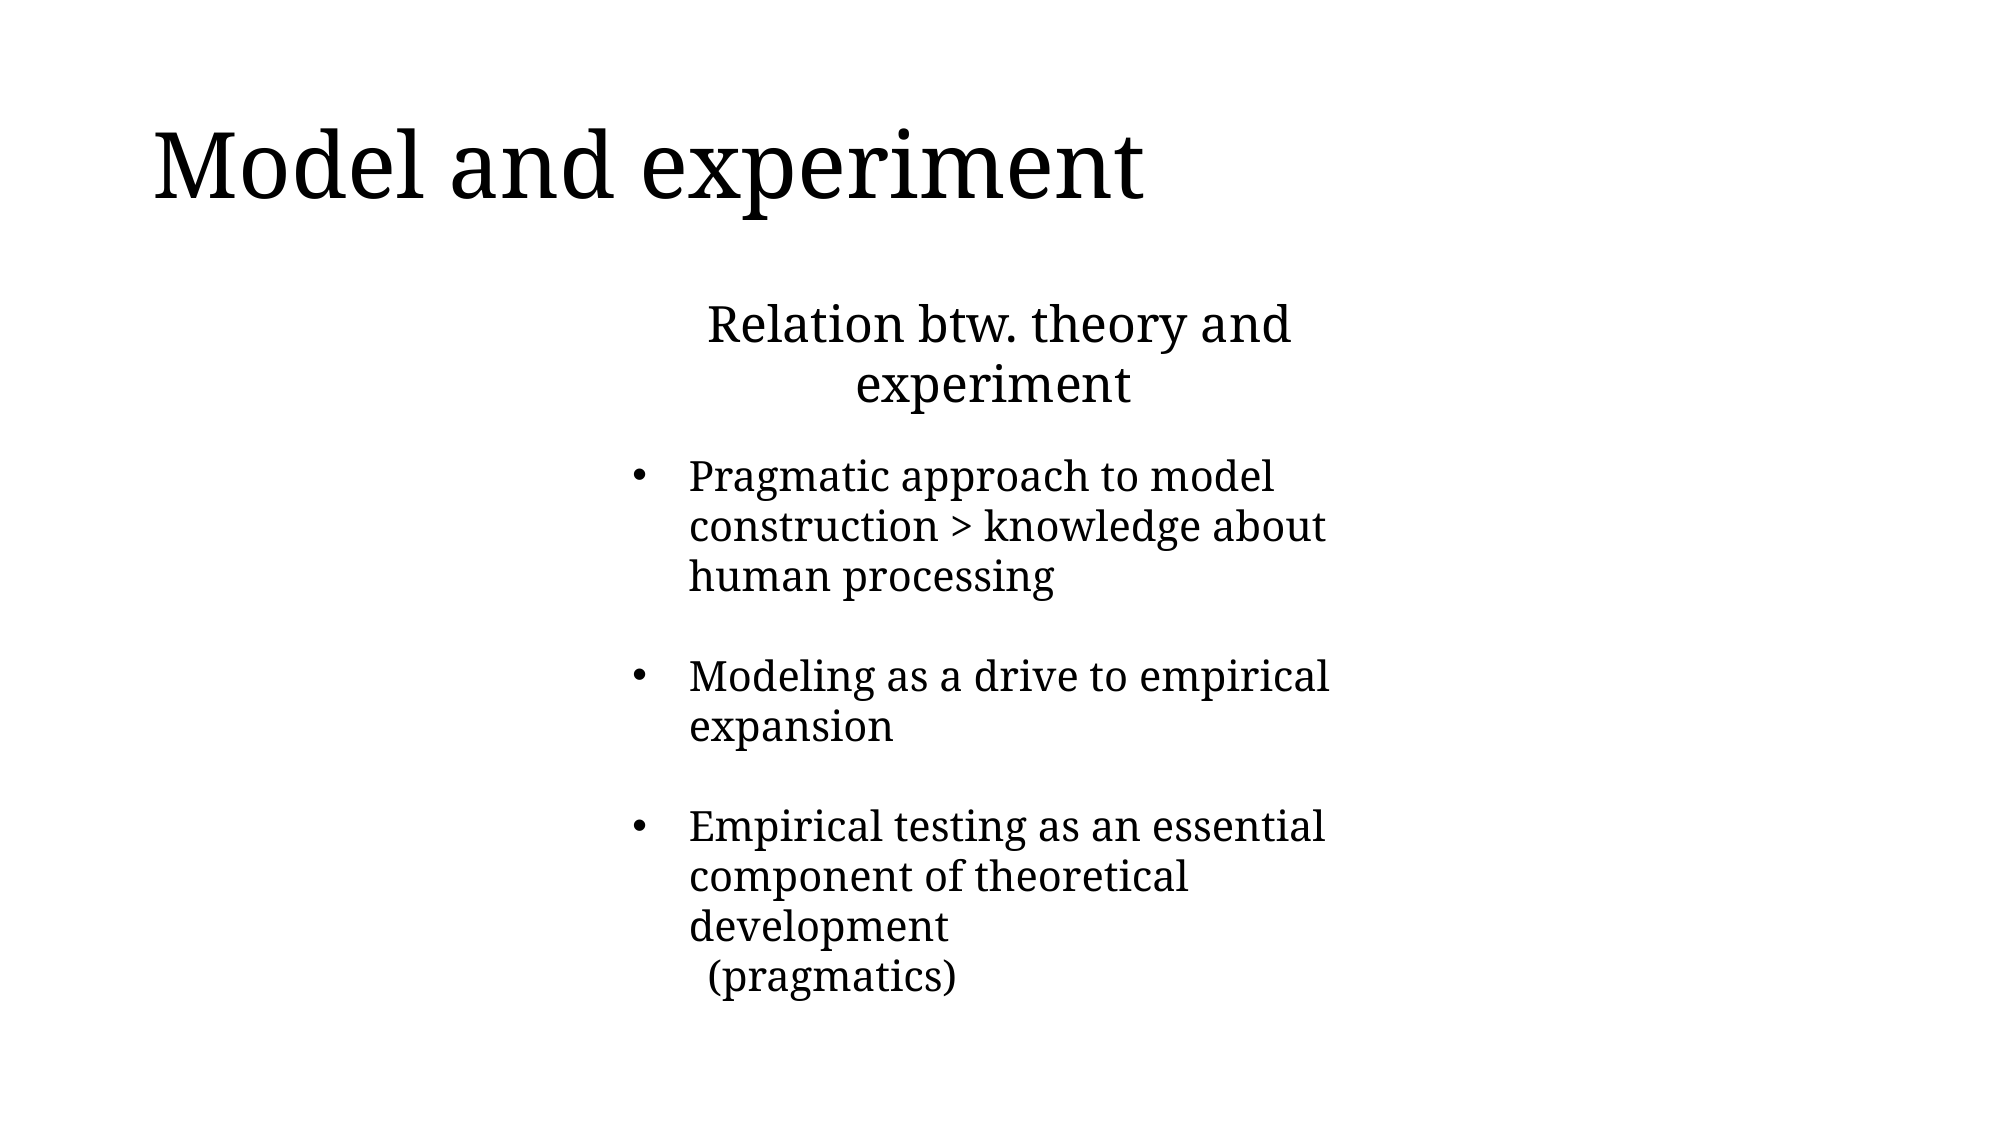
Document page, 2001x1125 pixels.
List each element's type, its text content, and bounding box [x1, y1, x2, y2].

text_box Relation btw. theory and experiment [633, 284, 1367, 420]
text_box Pragmatic approach to model construction > knowledge about human processing Modeling as a drive to empirical expansion Empirical testing as an essential component of theoretical development (pragmatics) [617, 442, 1383, 1008]
title Model and experiment [137, 59, 1863, 278]
